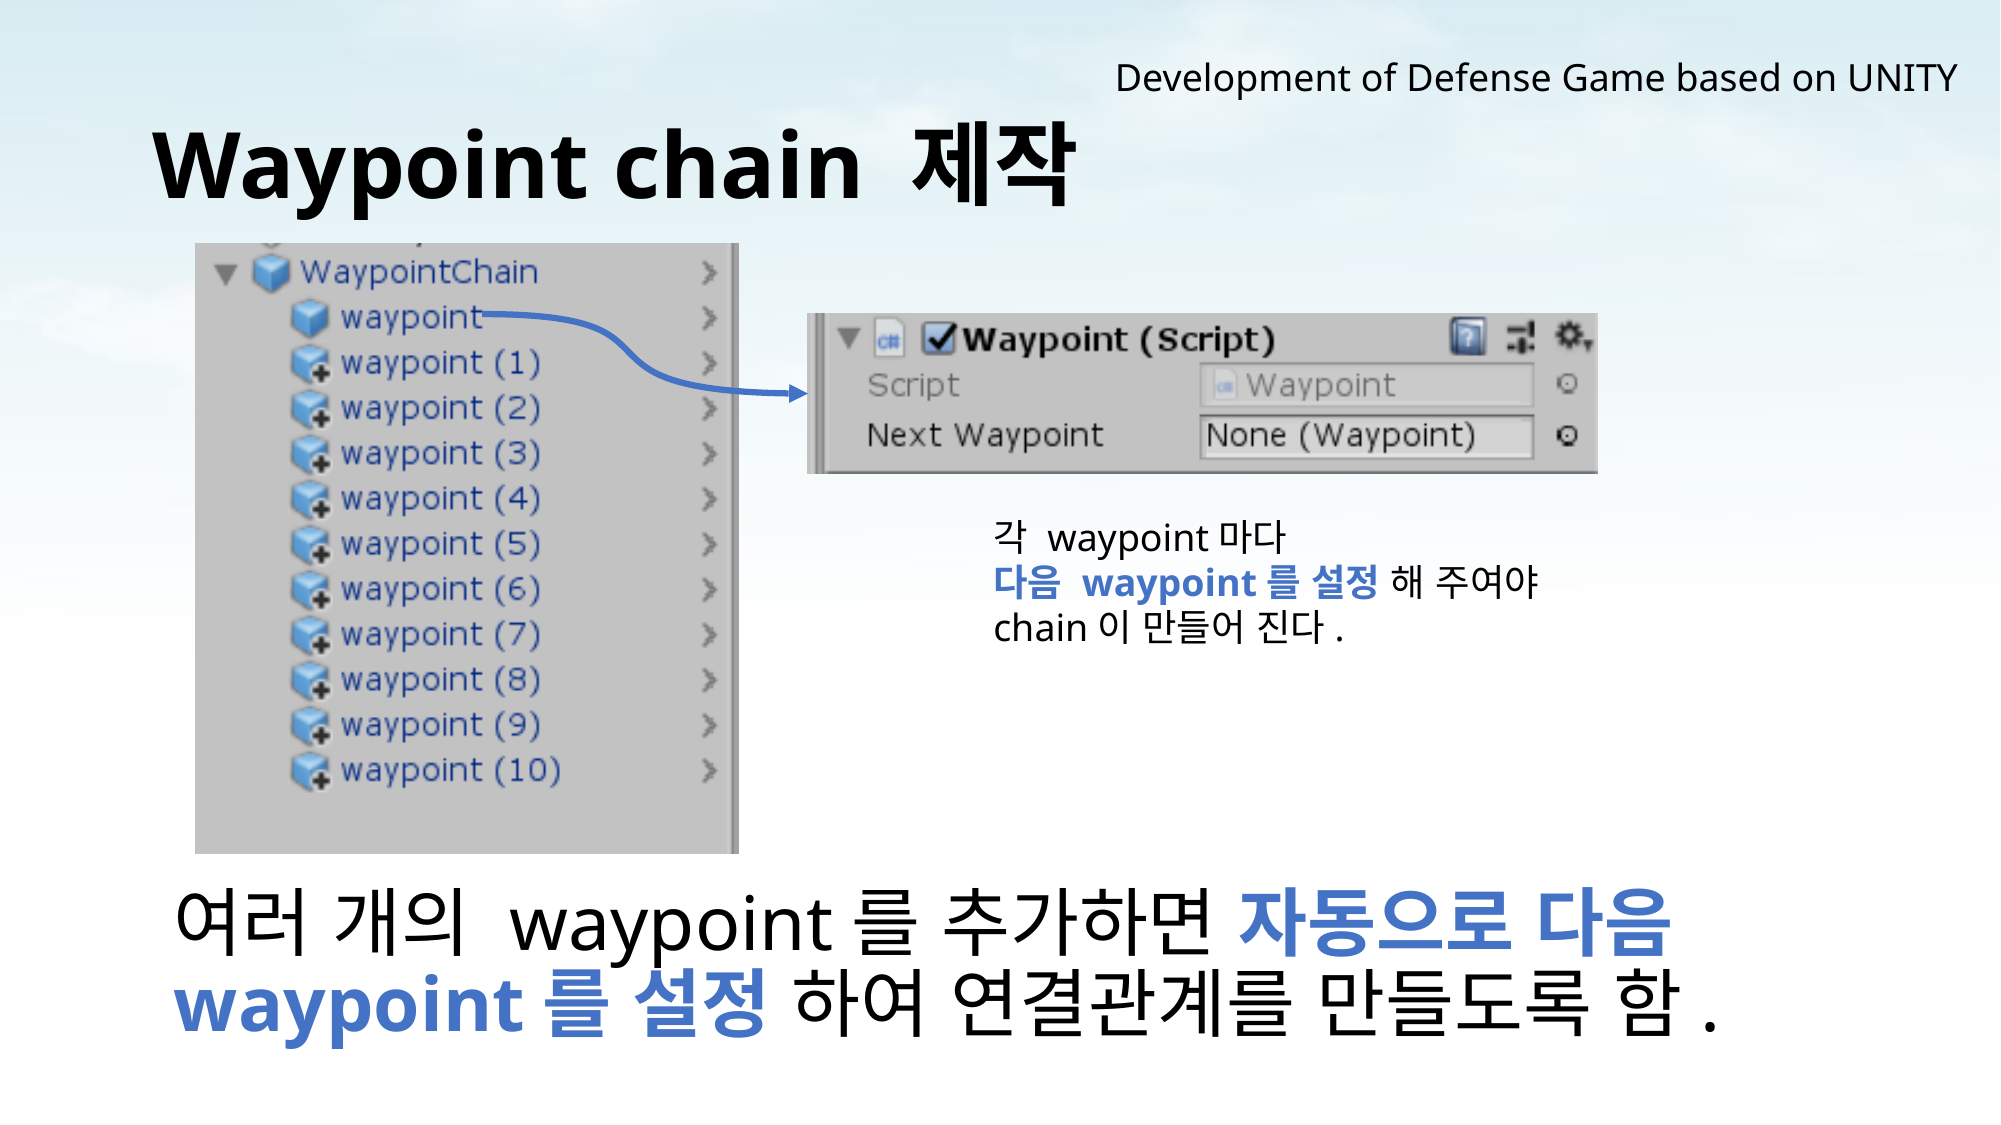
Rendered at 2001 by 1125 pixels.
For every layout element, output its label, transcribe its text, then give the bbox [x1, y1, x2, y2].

picture [0, 0, 2001, 1125]
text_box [481, 313, 808, 394]
text_box Development of Defense Game based on UNITY [1099, 46, 2000, 107]
text_box 각 waypoint마다 다음 waypoint를 설정 해 주여야 chain이 만들어 진다. [978, 507, 1656, 657]
title Waypoint chain 제작 [137, 59, 1863, 278]
list 여러 개의 waypoint를 추가하면 자동으로 다음 waypoint를 설정 하여 연결관계를 만들도록 함. [158, 878, 1884, 1125]
